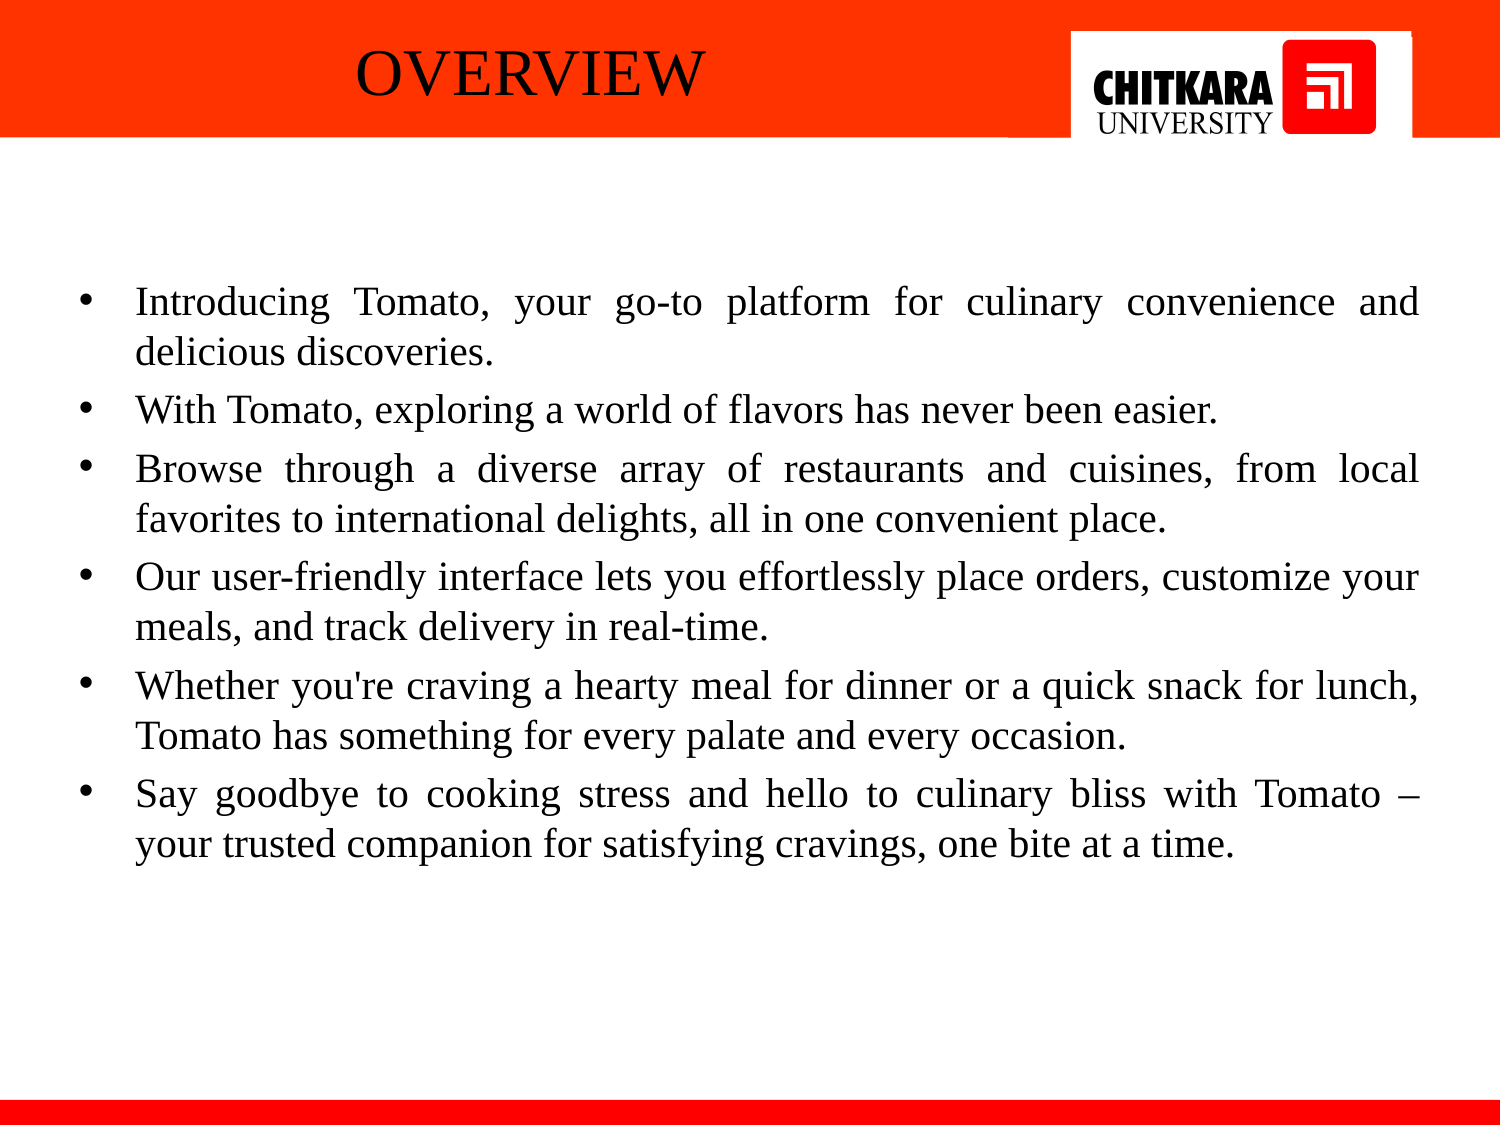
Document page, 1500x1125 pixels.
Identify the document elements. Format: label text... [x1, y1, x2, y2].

title OVERVIEW [0, 0, 1063, 138]
list Introducing Tomato, your go-to platform for culinary convenience and delicious discoveries. With Tomato, exploring a world of flavors has never been easier. Browse through a diverse array of restaurants and cuisines, from local favorites to international delights, all in one convenient place. Our user-friendly interface lets you effortlessly place orders, customize your meals, and track delivery in real-time. Whether you're craving a hearty meal for dinner or a quick snack for lunch, Tomato has something for every palate and every occasion. Say goodbye to cooking stress and hello to culinary bliss with Tomato – your trusted companion for satisfying cravings, one bite at a time. [63, 207, 1437, 965]
picture [1074, 37, 1391, 138]
